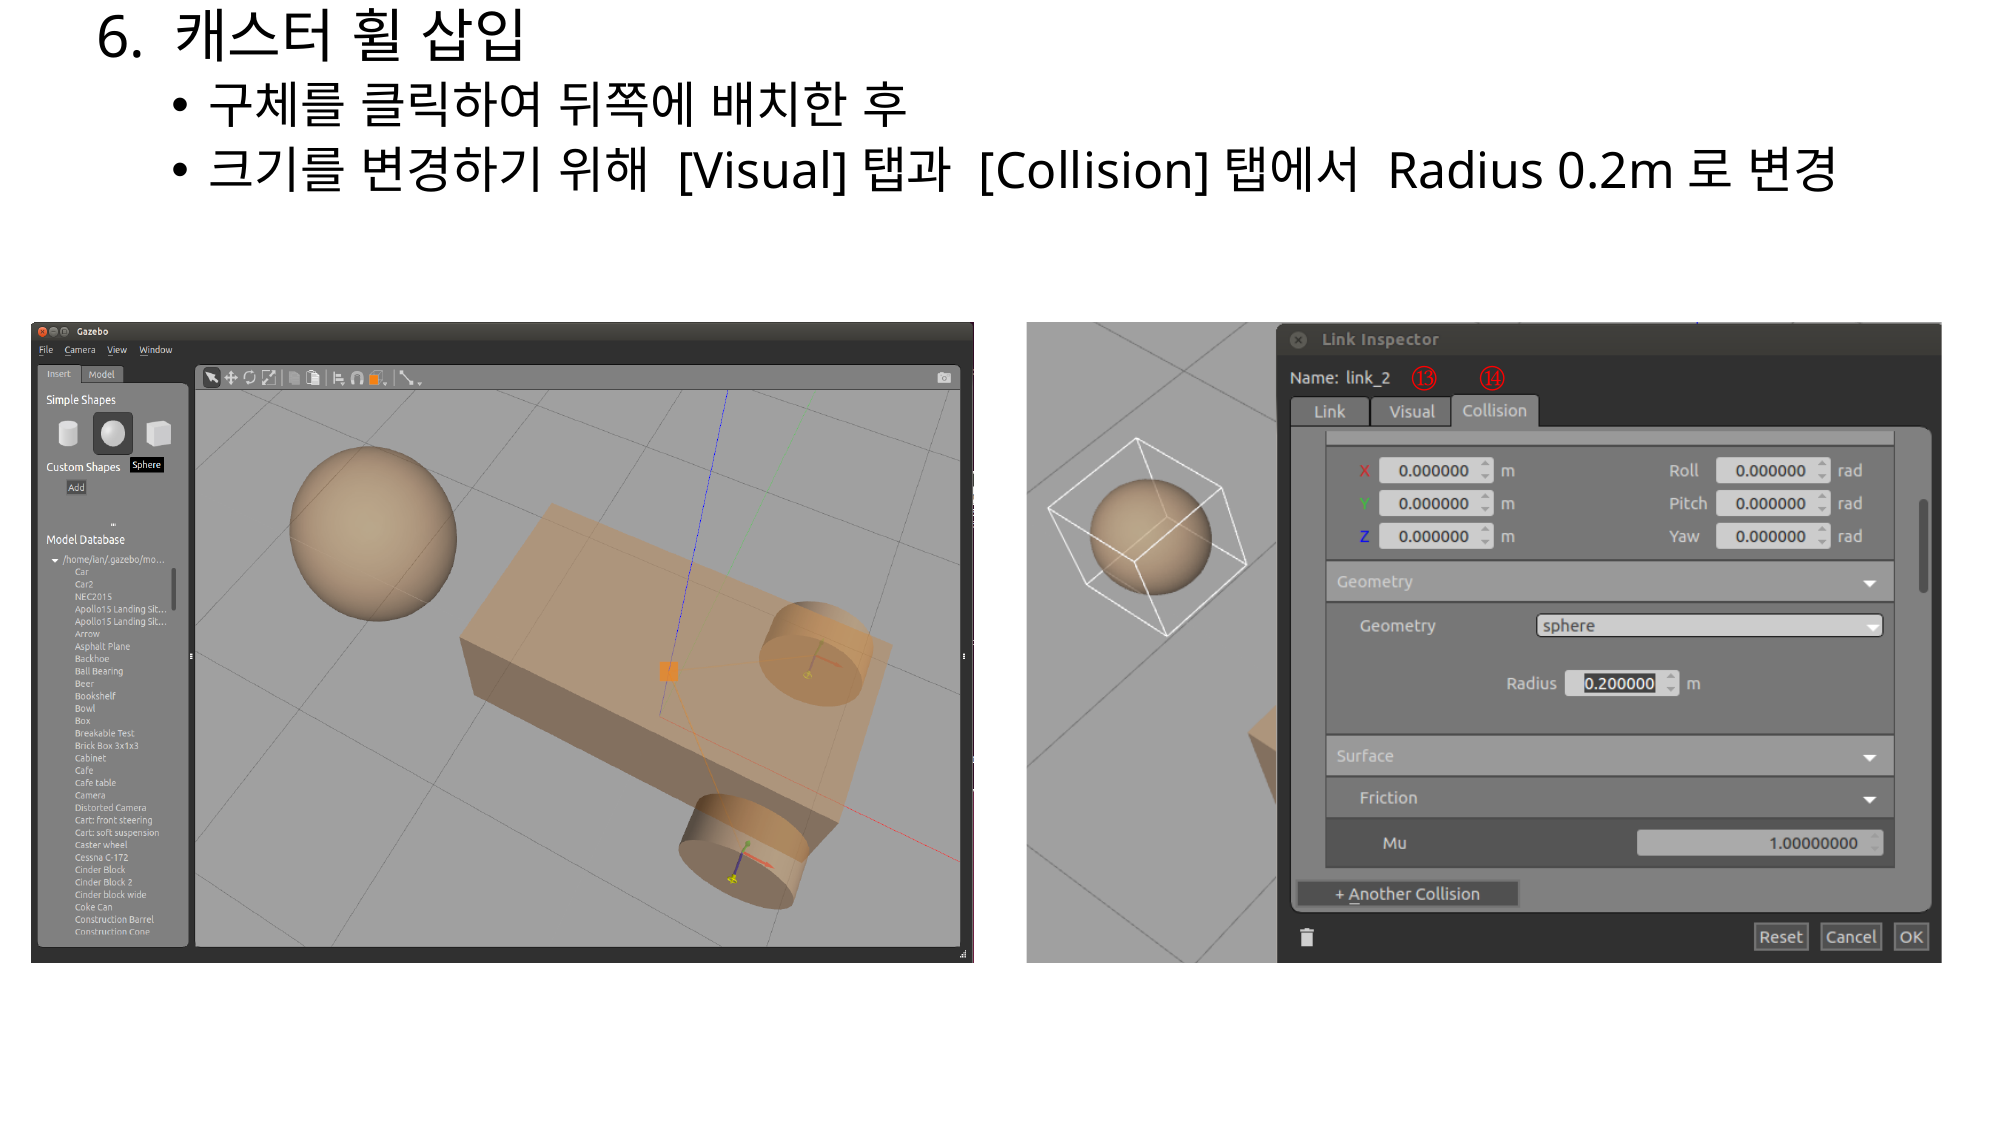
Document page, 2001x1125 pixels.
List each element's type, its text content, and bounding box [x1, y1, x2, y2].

picture [31, 322, 974, 963]
picture [1026, 322, 1942, 963]
text_box 6. 캐스터 휠 삽입 구체를 클릭하여 뒤쪽에 배치한 후 크기를 변경하기 위해 [Visual]탭과 [Collision]탭에서 Radius 0.2m로 변경 [81, 0, 1919, 221]
